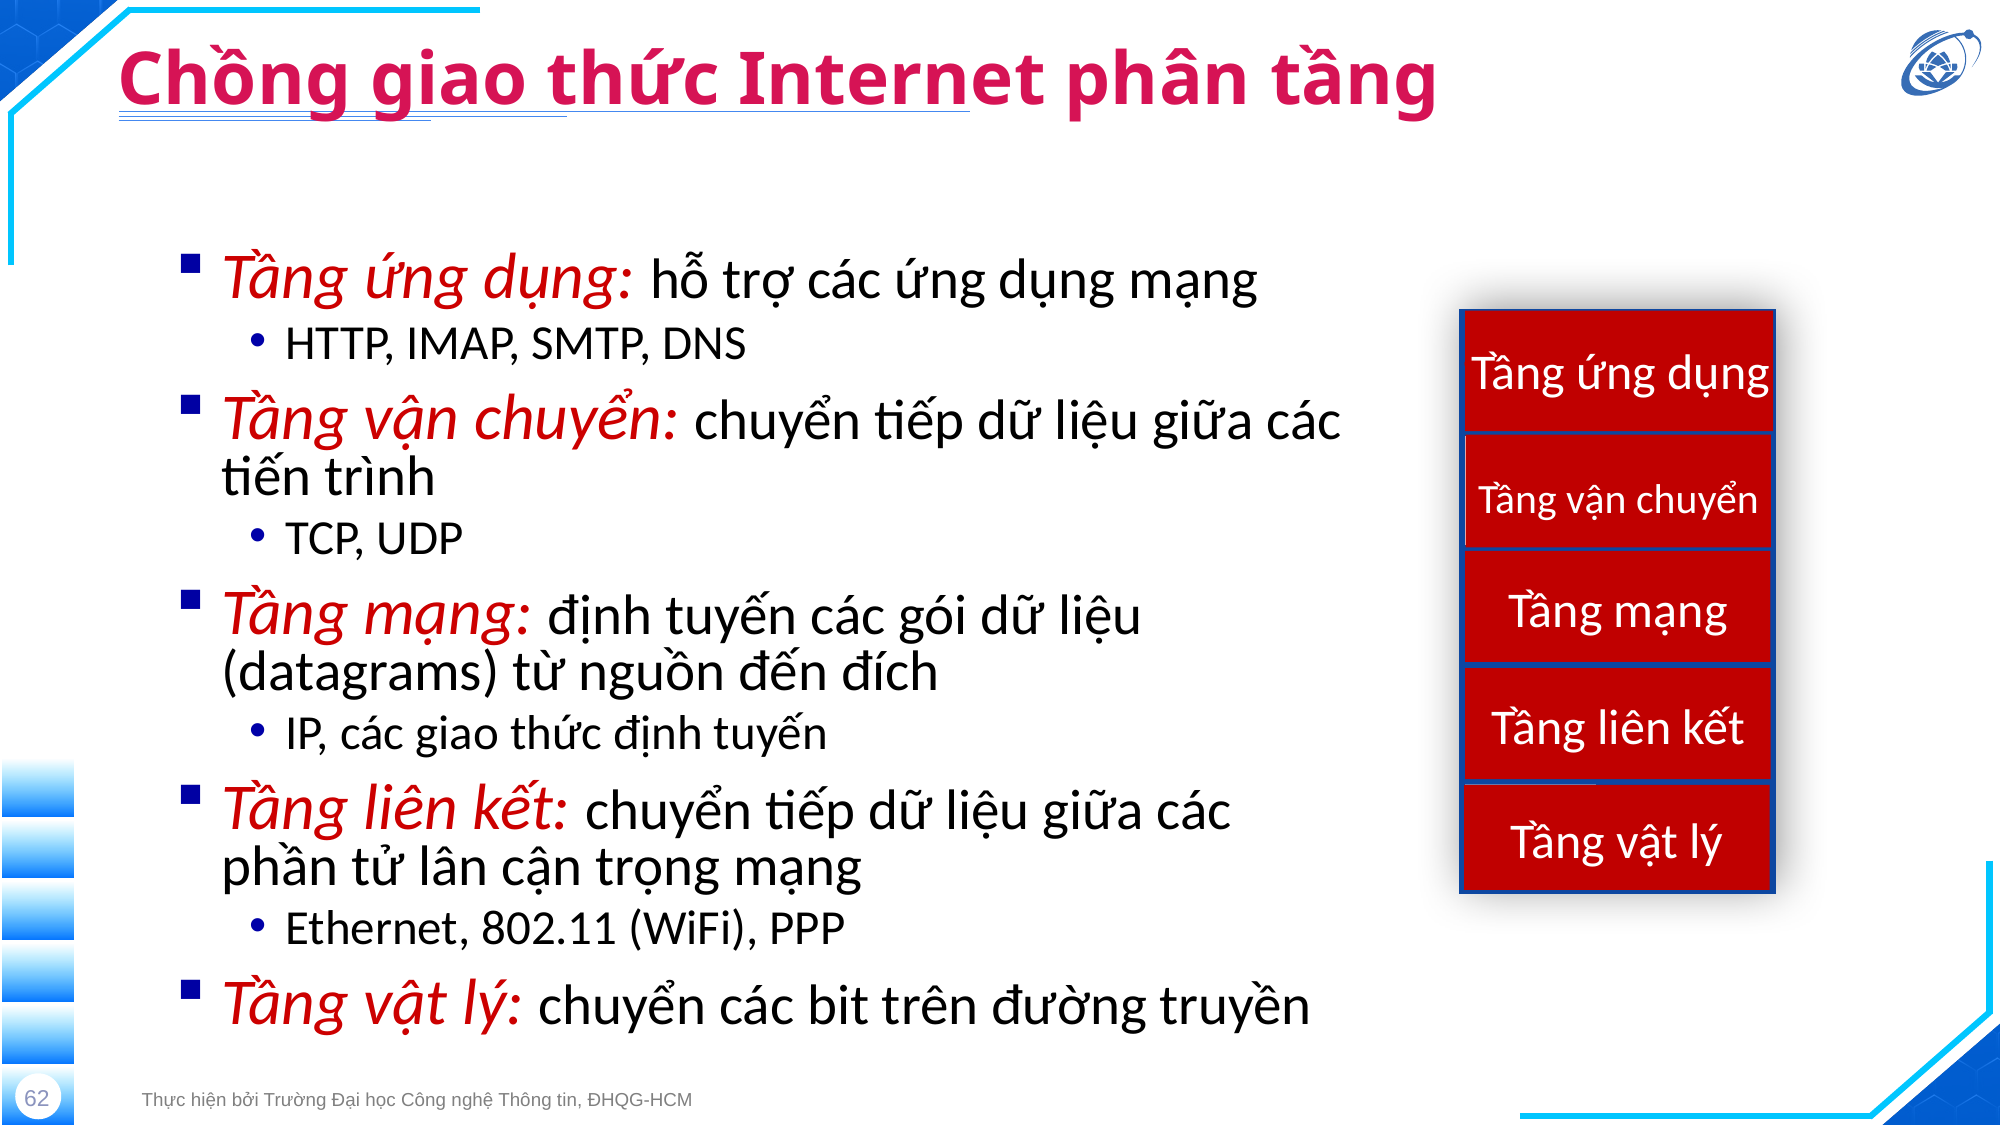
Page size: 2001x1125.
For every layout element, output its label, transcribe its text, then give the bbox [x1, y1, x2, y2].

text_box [1464, 784, 1770, 890]
slide_number 62 [0, 1073, 117, 1122]
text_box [1909, 50, 1916, 58]
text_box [1454, 310, 1787, 432]
footer Thực hiện bởi Trường Đại học Công nghệ Thông tin, ĐHQG-HCM [126, 1077, 834, 1121]
title Chồng giao thức Internet phân tầng [117, 28, 1863, 106]
text_box Tầng ứng dụng: hỗ trợ các ứng dụng mạng HTTP, IMAP, SMTP, DNS Tầng vận chuyển: chuyển tiếp dữ liệu giữa các tiến trình TCP, UDP Tầng mạng: định tuyến các gói dữ liệu (datagrams) từ nguồn đến đích IP, các giao thức định tuyến Tầng liên kết: chuyển tiếp dữ liệu giữa các phần tử lân cận trọng mạng Ethernet, 802.11 (WiFi), PPP Tầng vật lý: chuyển các bit trên đường truyền [160, 241, 1370, 1049]
text_box [1462, 548, 1773, 892]
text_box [1465, 667, 1771, 780]
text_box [1462, 434, 1775, 548]
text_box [1465, 550, 1771, 662]
text_box Tầng vận chuyển [1451, 455, 1462, 528]
text_box Tầng ứng dụng [1449, 339, 1454, 412]
